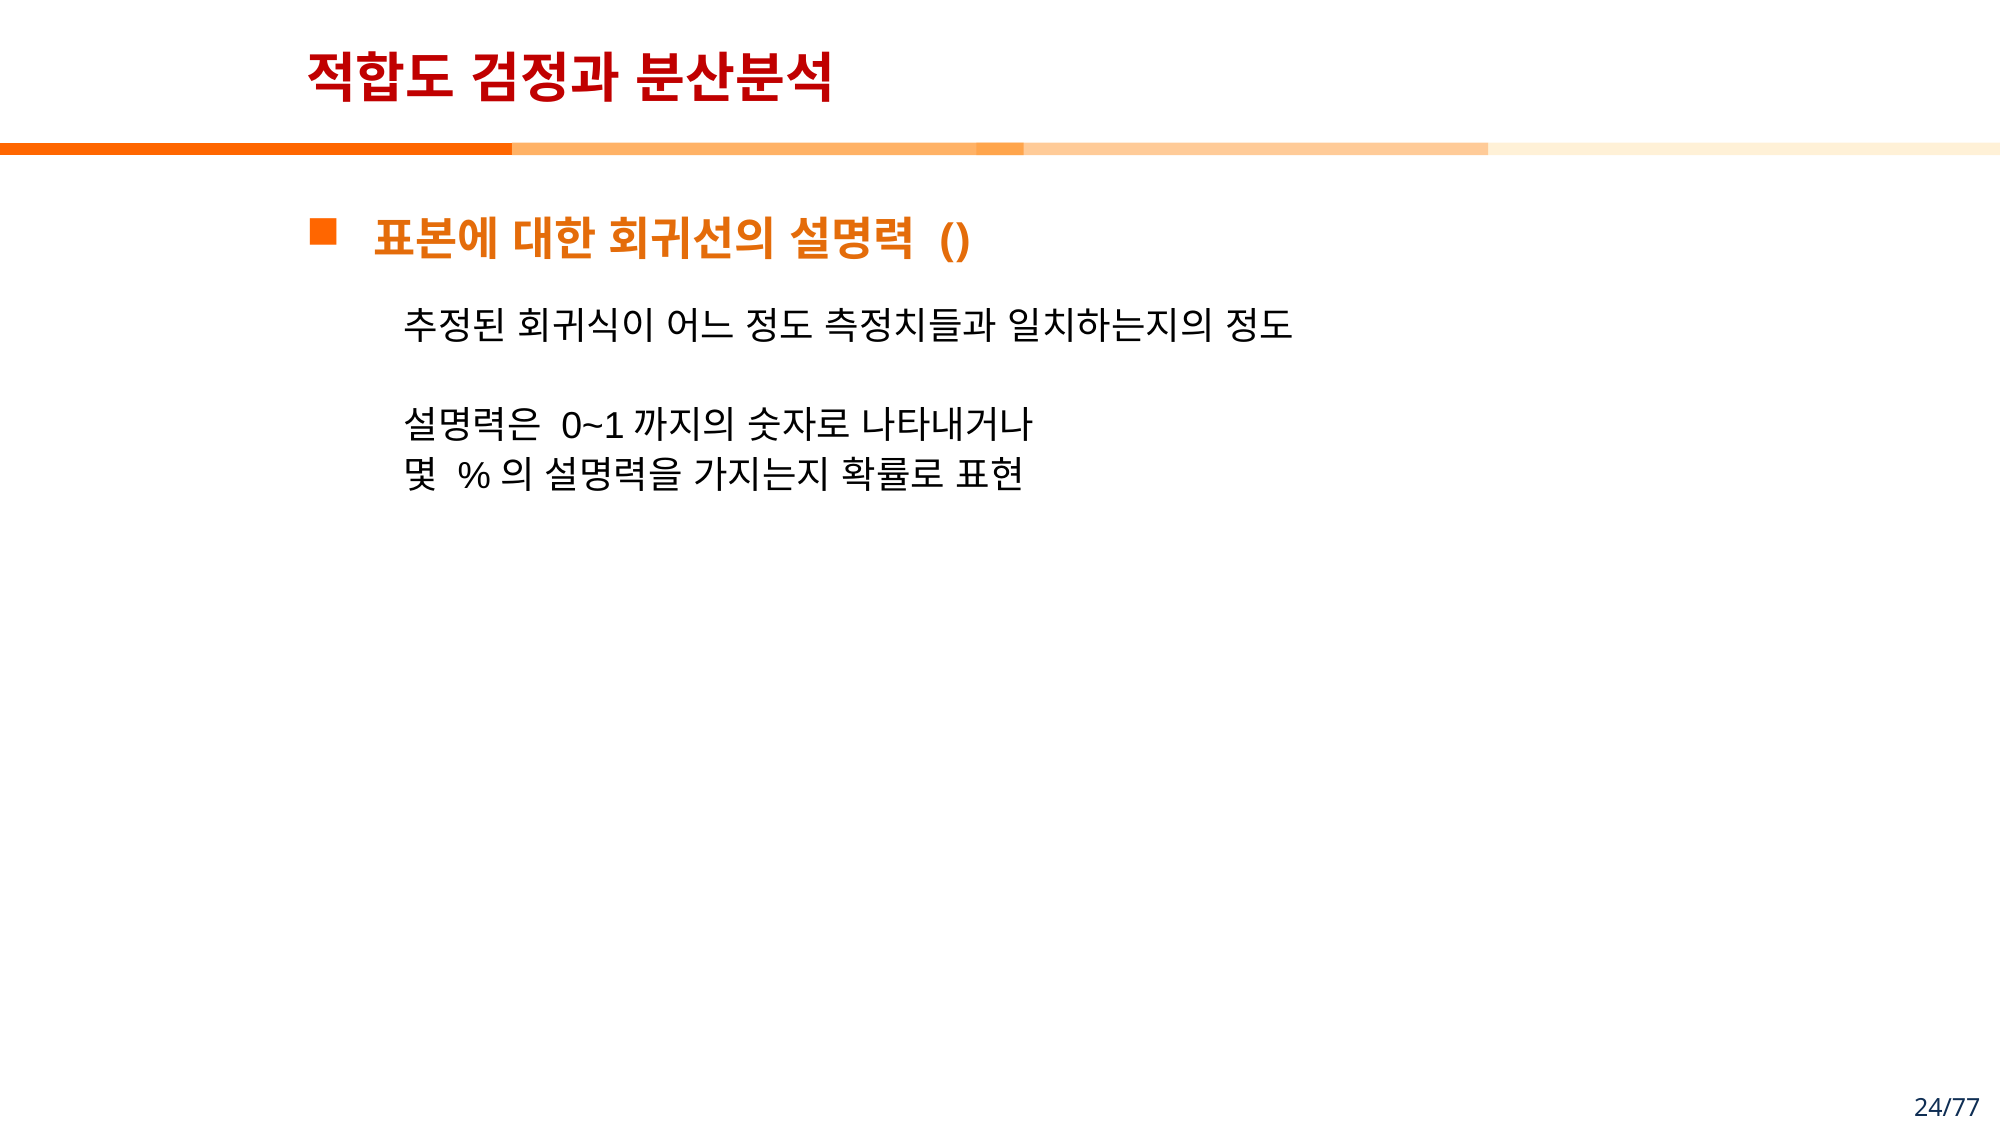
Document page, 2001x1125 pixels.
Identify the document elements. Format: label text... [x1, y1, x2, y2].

text_box 추정된 회귀식이 어느 정도 측정치들과 일치하는지의 정도 설명력은 0~1까지의 숫자로 나타내거나 몇 %의 설명력을 가지는지 확률로 표현 [389, 290, 1310, 504]
title 적합도 검정과 분산분석 [291, 31, 1532, 122]
